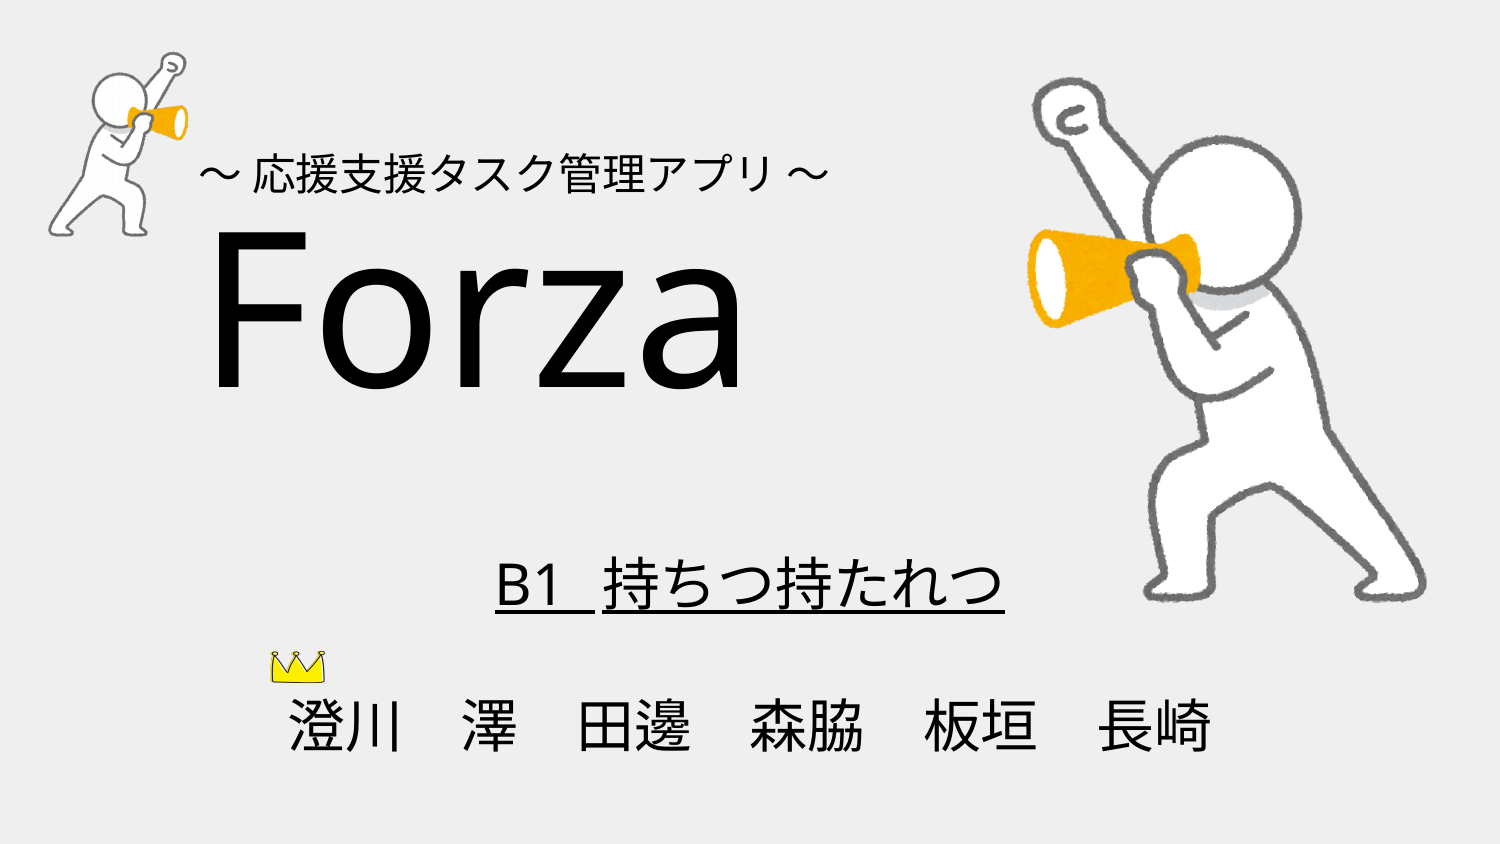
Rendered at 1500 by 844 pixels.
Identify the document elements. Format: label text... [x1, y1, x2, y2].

picture [266, 642, 329, 692]
picture [980, 62, 1484, 627]
title ～ 応援支援タスク管理アプリ ～ Forza [187, 146, 975, 440]
picture [27, 47, 204, 245]
subtitle B1 持ちつ持たれつ 澄川 澤 田邊 森脇 板垣 長崎 [187, 515, 1313, 771]
